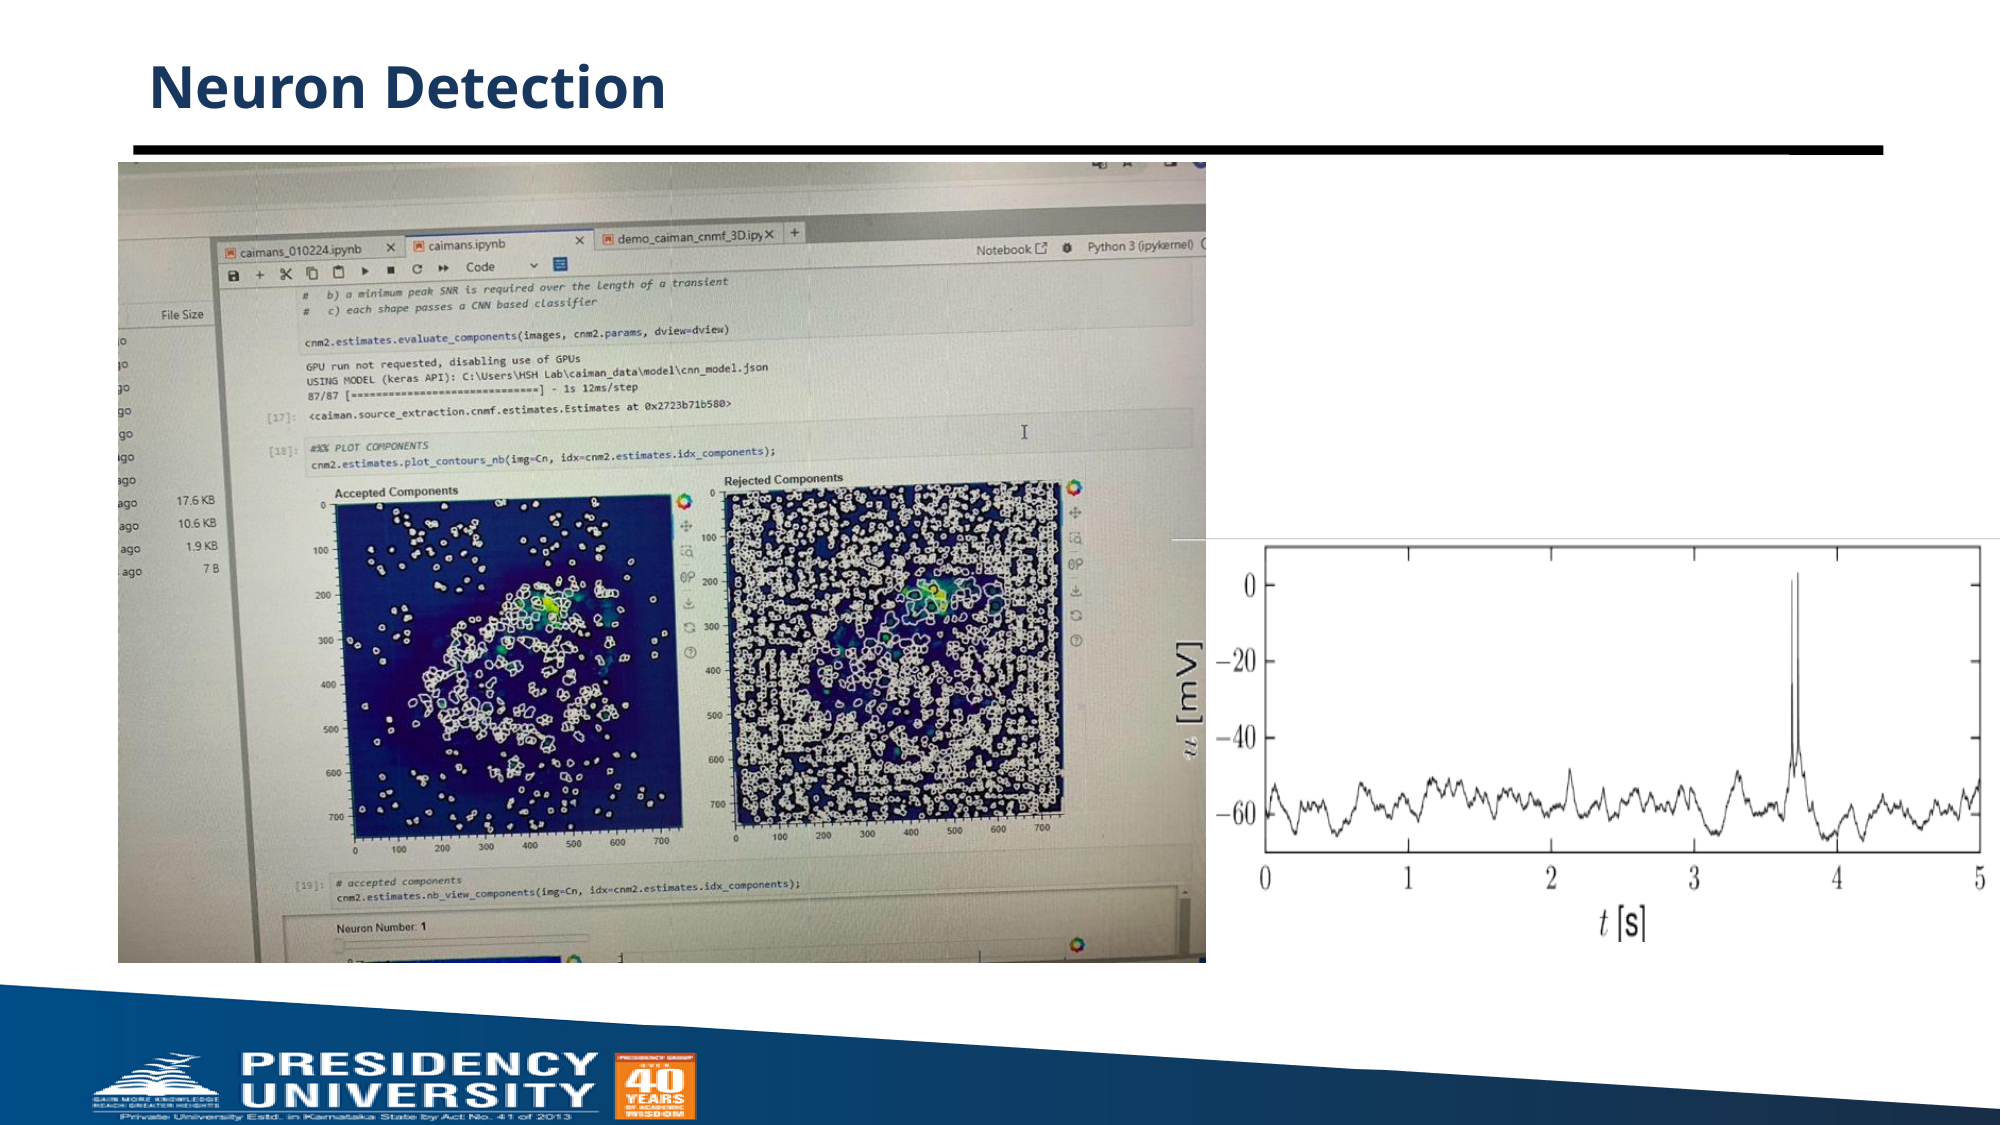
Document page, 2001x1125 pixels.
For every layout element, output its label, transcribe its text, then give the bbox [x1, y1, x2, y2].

picture [1172, 537, 2000, 943]
picture [0, 982, 2000, 1125]
title Neuron Detection [133, 45, 1884, 125]
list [118, 162, 1206, 963]
